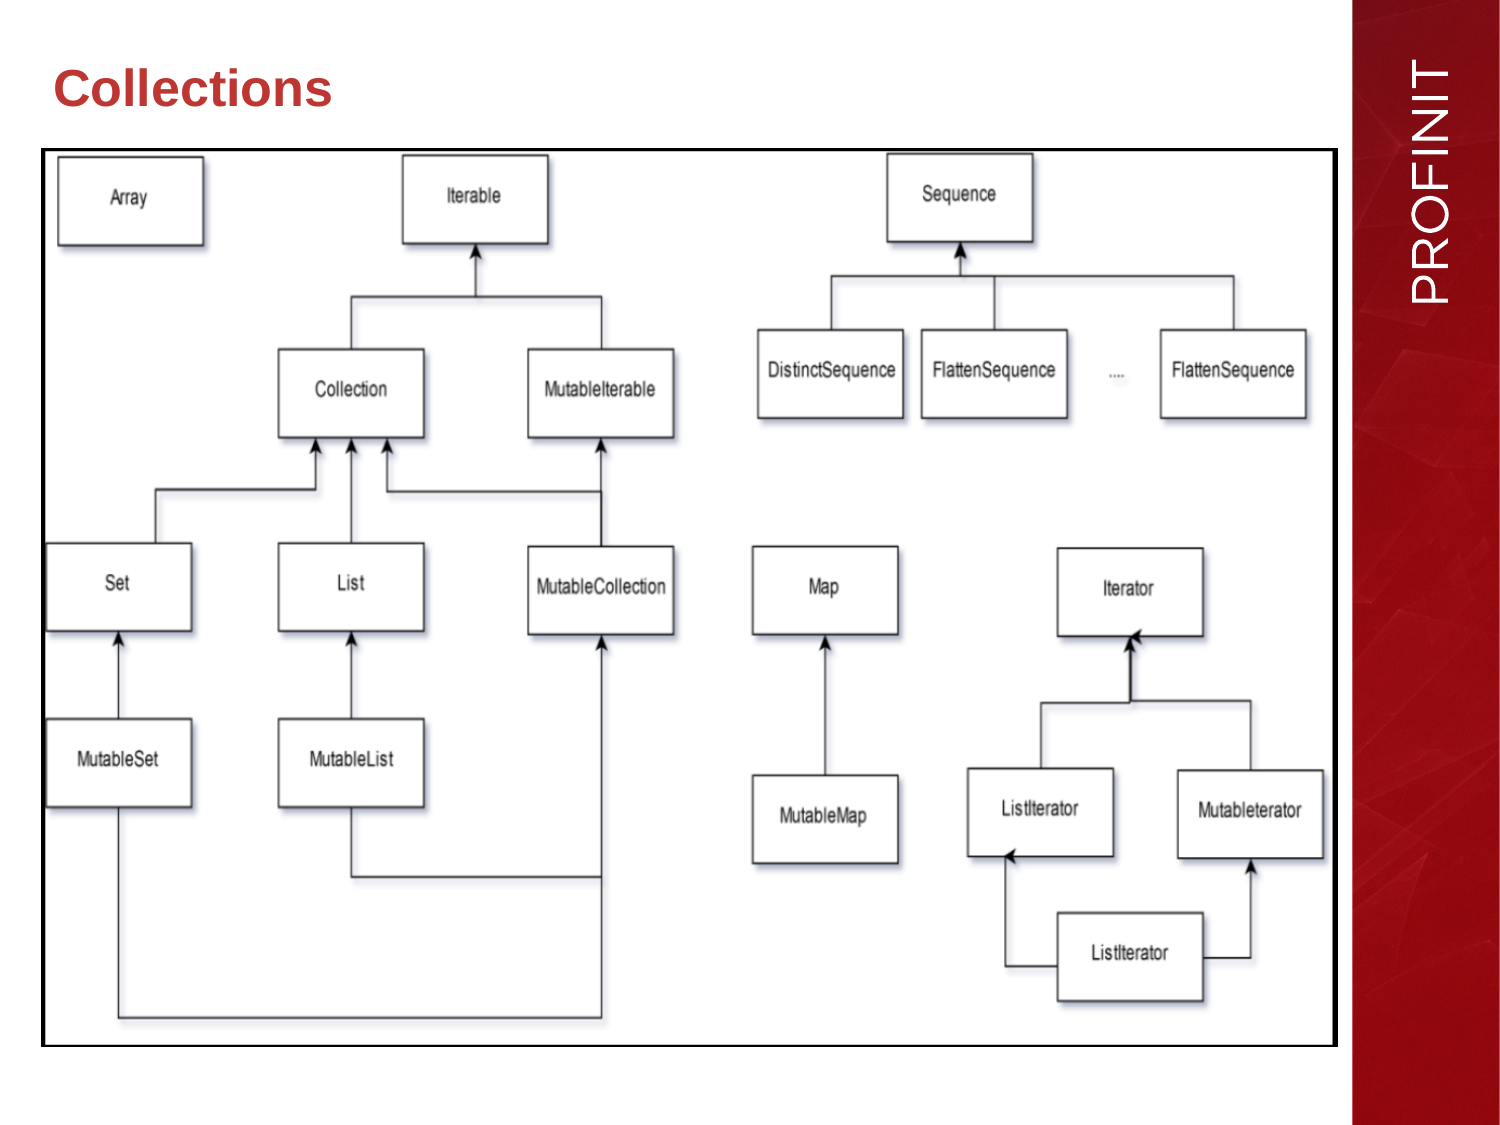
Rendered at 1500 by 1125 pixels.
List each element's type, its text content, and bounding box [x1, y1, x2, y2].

text_box Collections [53, 54, 1293, 147]
picture [1352, 0, 1500, 1125]
picture [40, 148, 1338, 1047]
